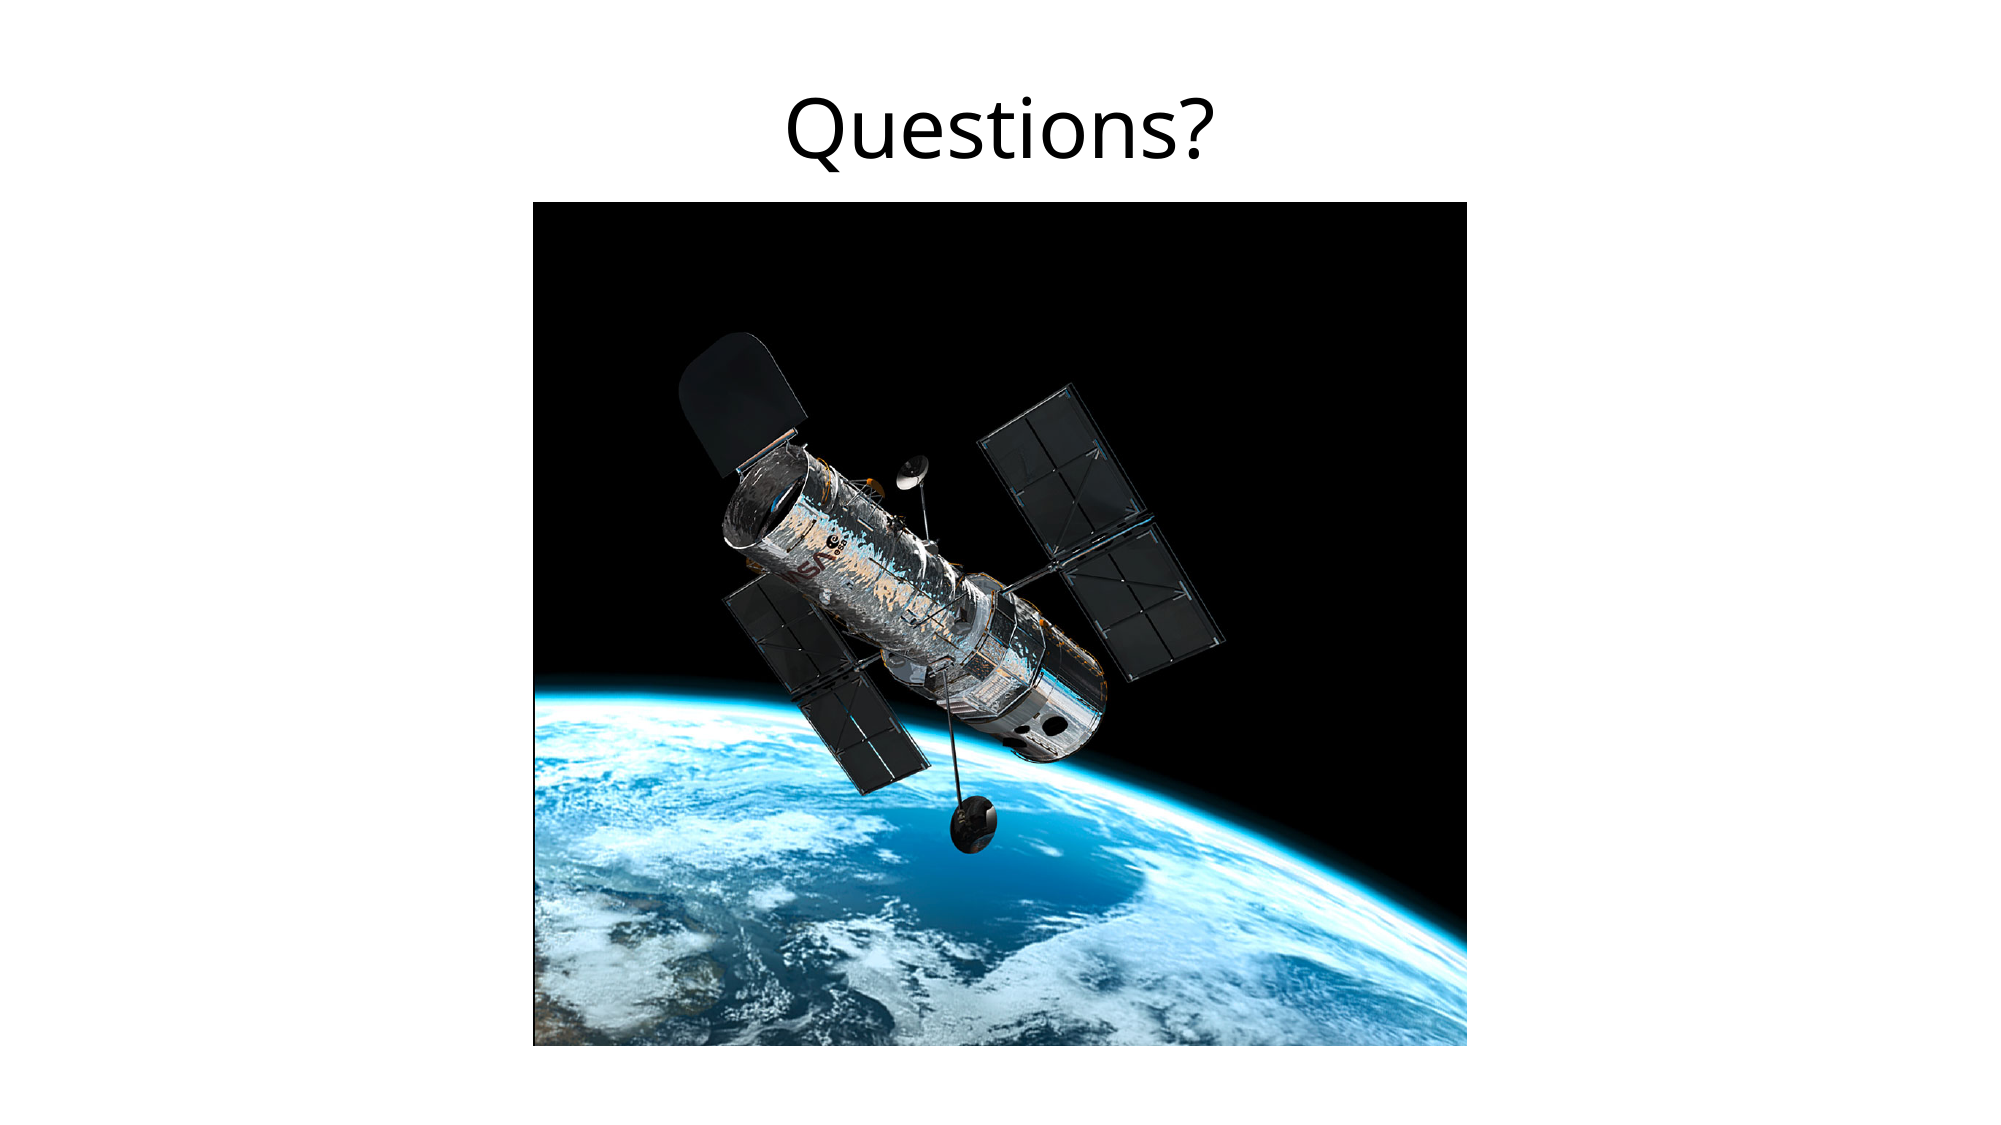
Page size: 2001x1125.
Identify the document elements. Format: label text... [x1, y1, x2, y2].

title Questions? [137, 59, 1863, 204]
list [532, 202, 1467, 1046]
